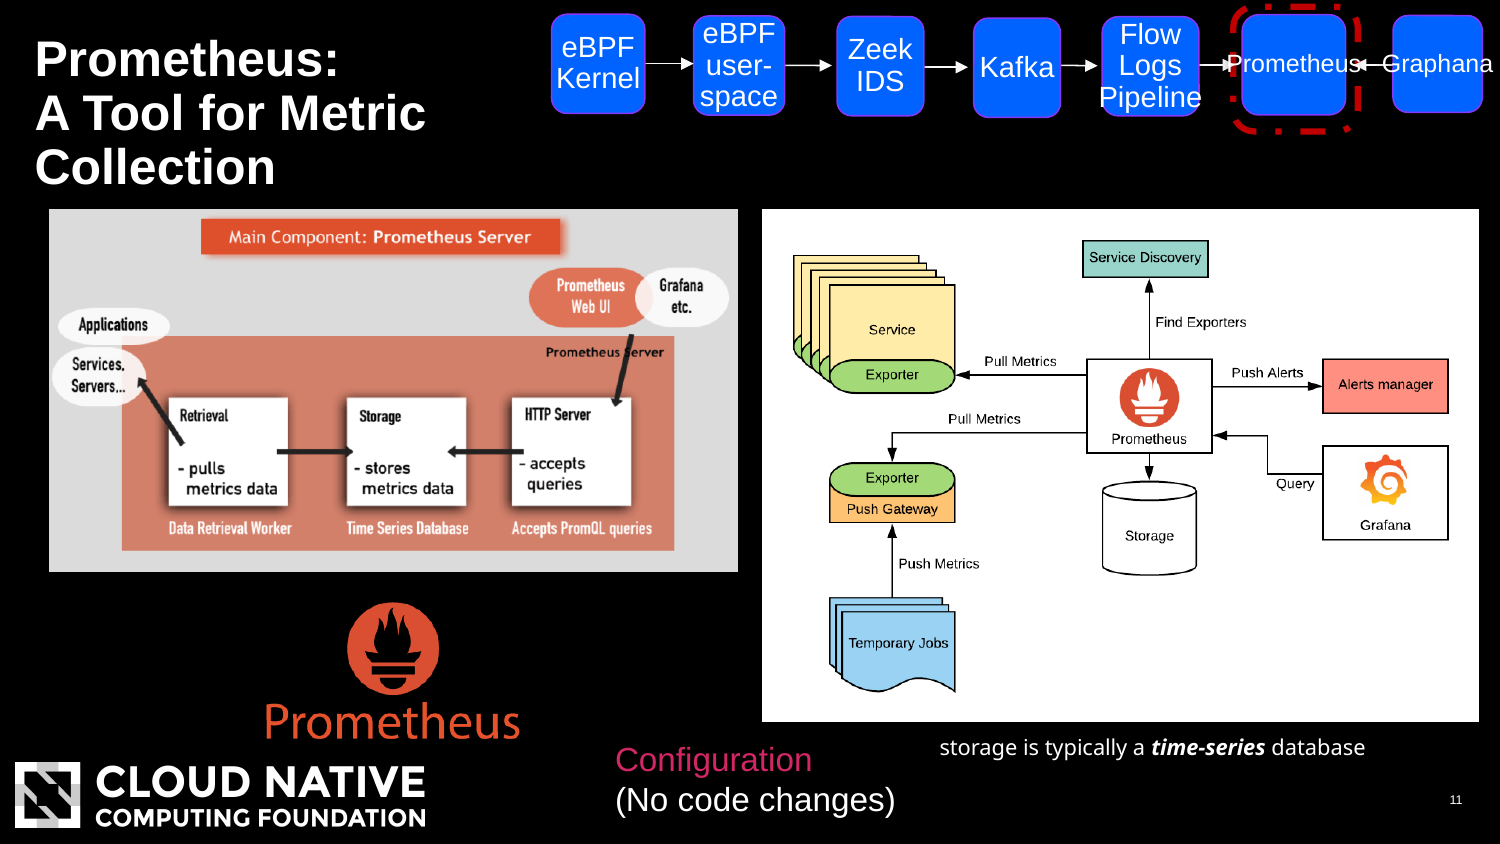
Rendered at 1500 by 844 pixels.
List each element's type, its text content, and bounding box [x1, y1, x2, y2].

title Prometheus: A Tool for Metric Collection [34, 33, 545, 103]
text_box Configuration (No code changes) [600, 731, 912, 826]
text_box storage is typically a time-series database [924, 730, 1381, 768]
slide_number 11 [1162, 785, 1463, 813]
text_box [551, 13, 1483, 118]
text_box [1240, 126, 1351, 134]
picture [762, 208, 1479, 722]
picture [15, 208, 738, 828]
text_box [1237, 4, 1351, 12]
